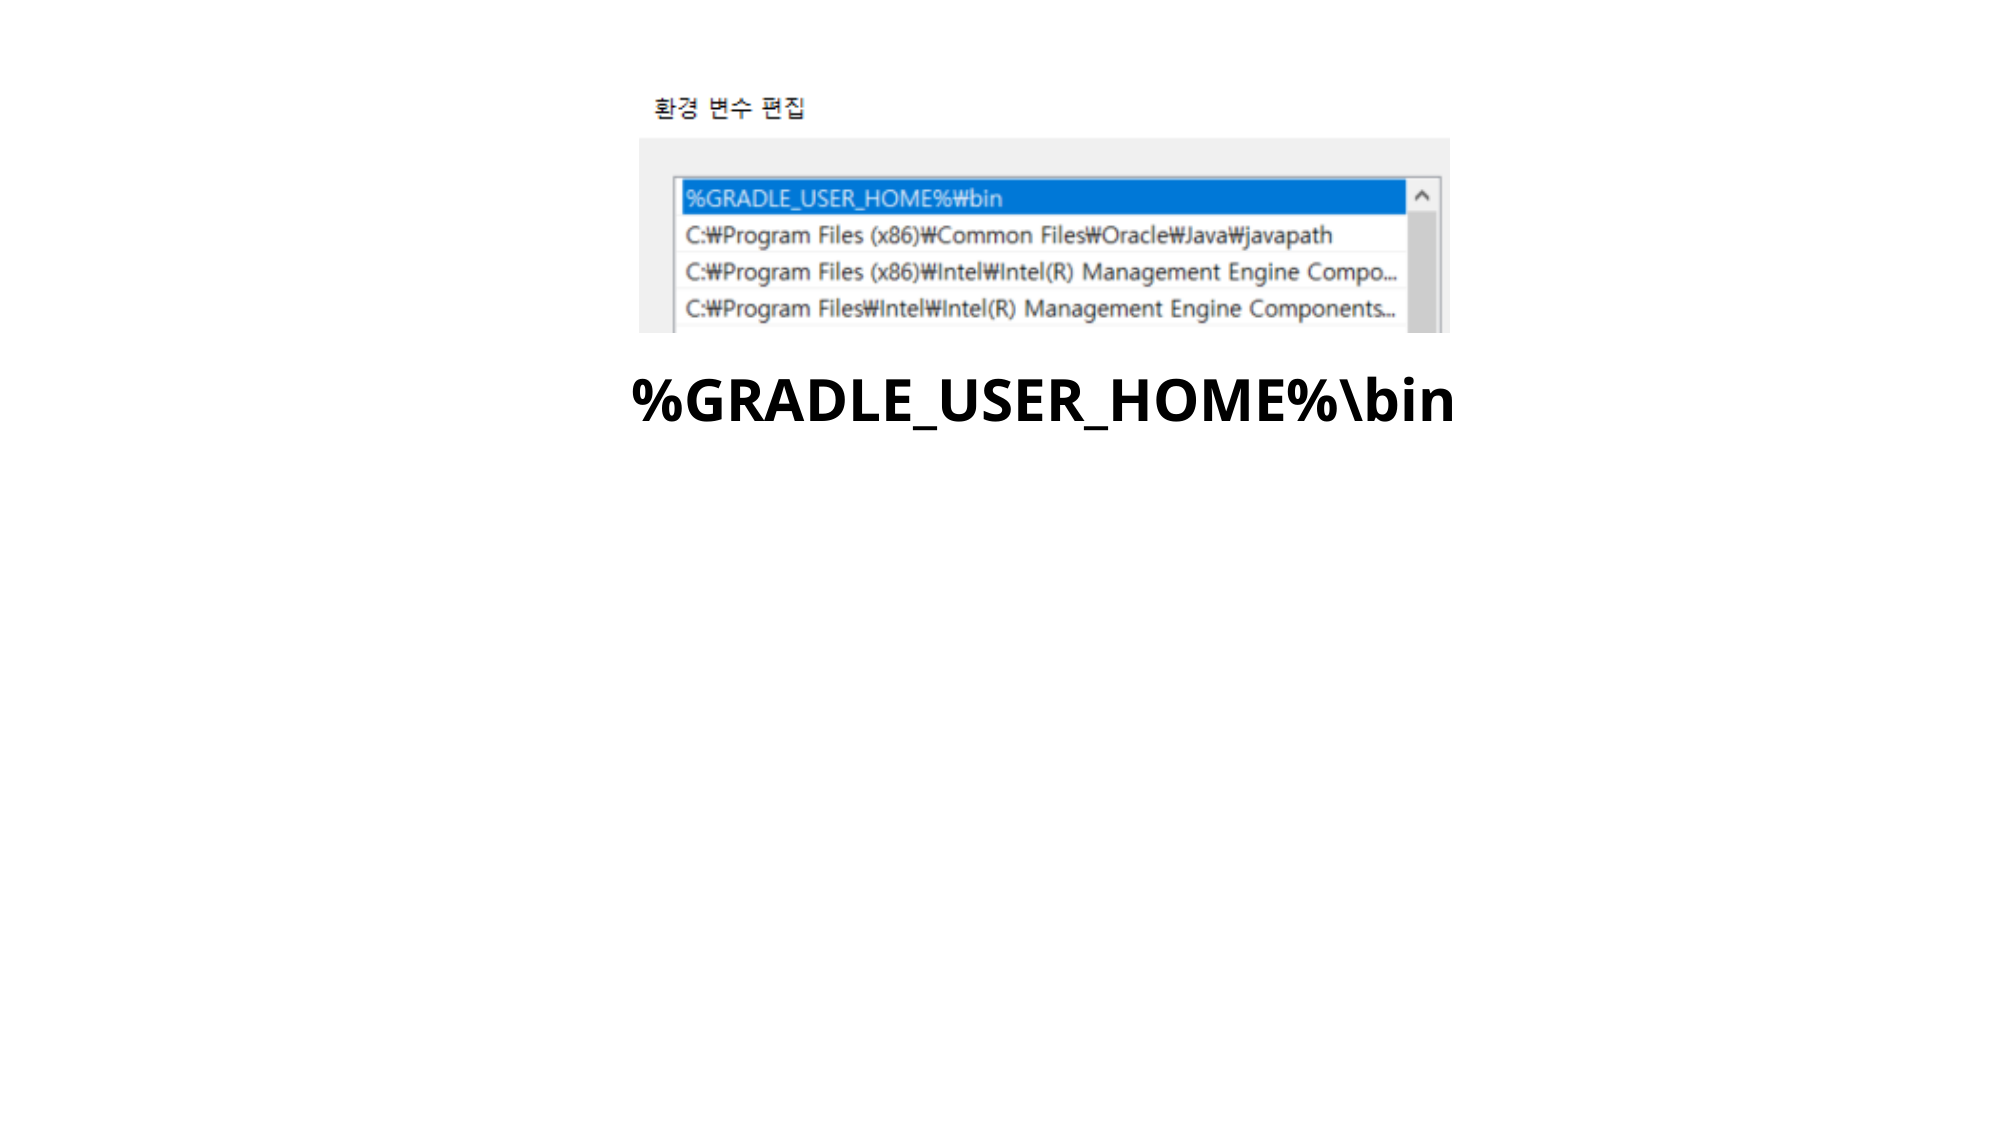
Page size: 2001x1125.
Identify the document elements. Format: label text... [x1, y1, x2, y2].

picture [639, 87, 1450, 333]
text_box %GRADLE_USER_HOME%\bin [617, 356, 1472, 441]
